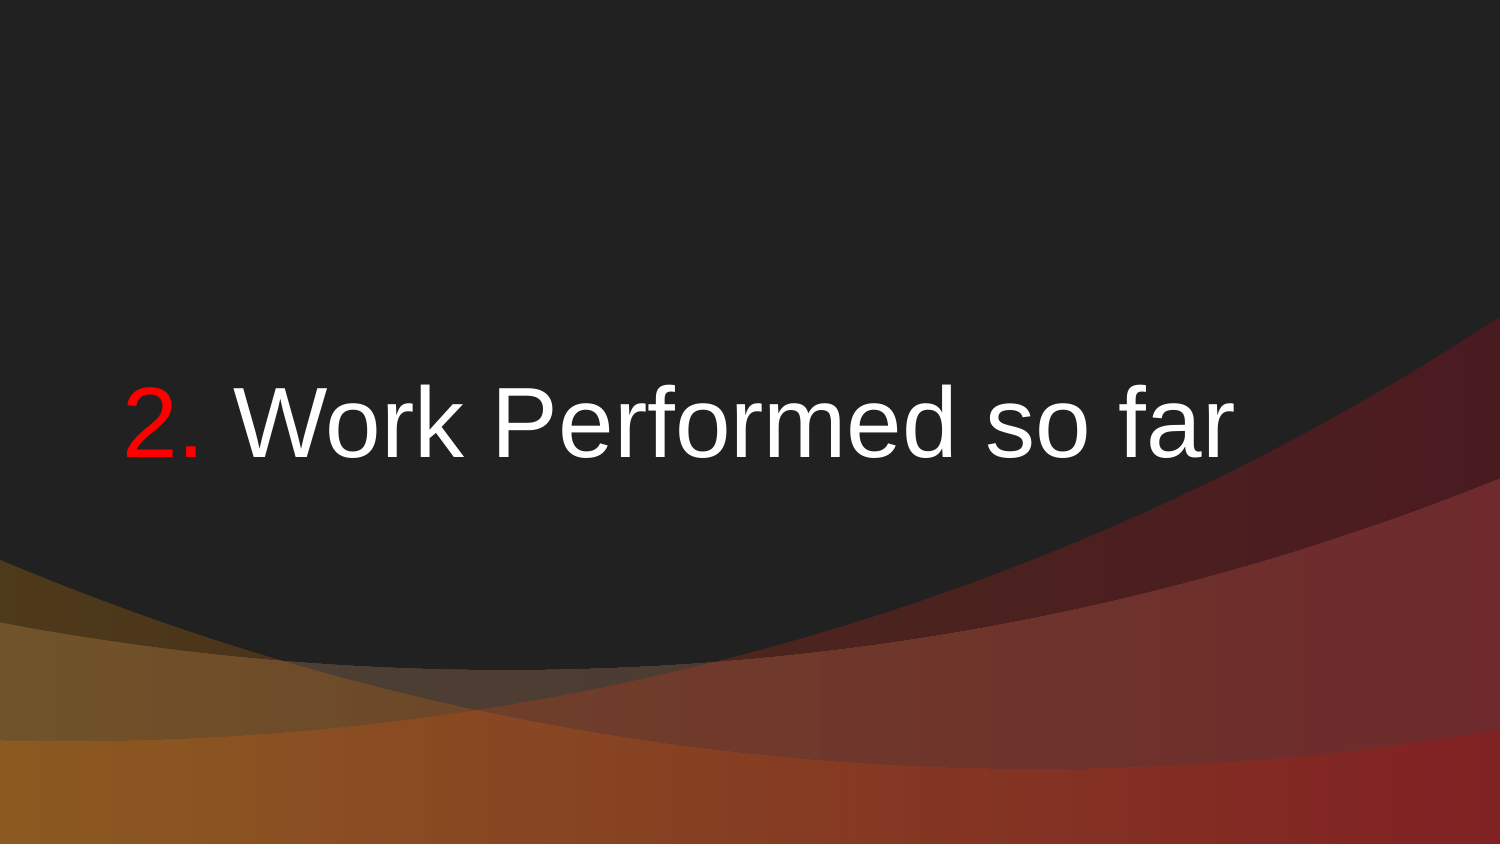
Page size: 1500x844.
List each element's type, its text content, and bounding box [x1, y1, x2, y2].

title 2. Work Performed so far [107, 222, 1342, 413]
